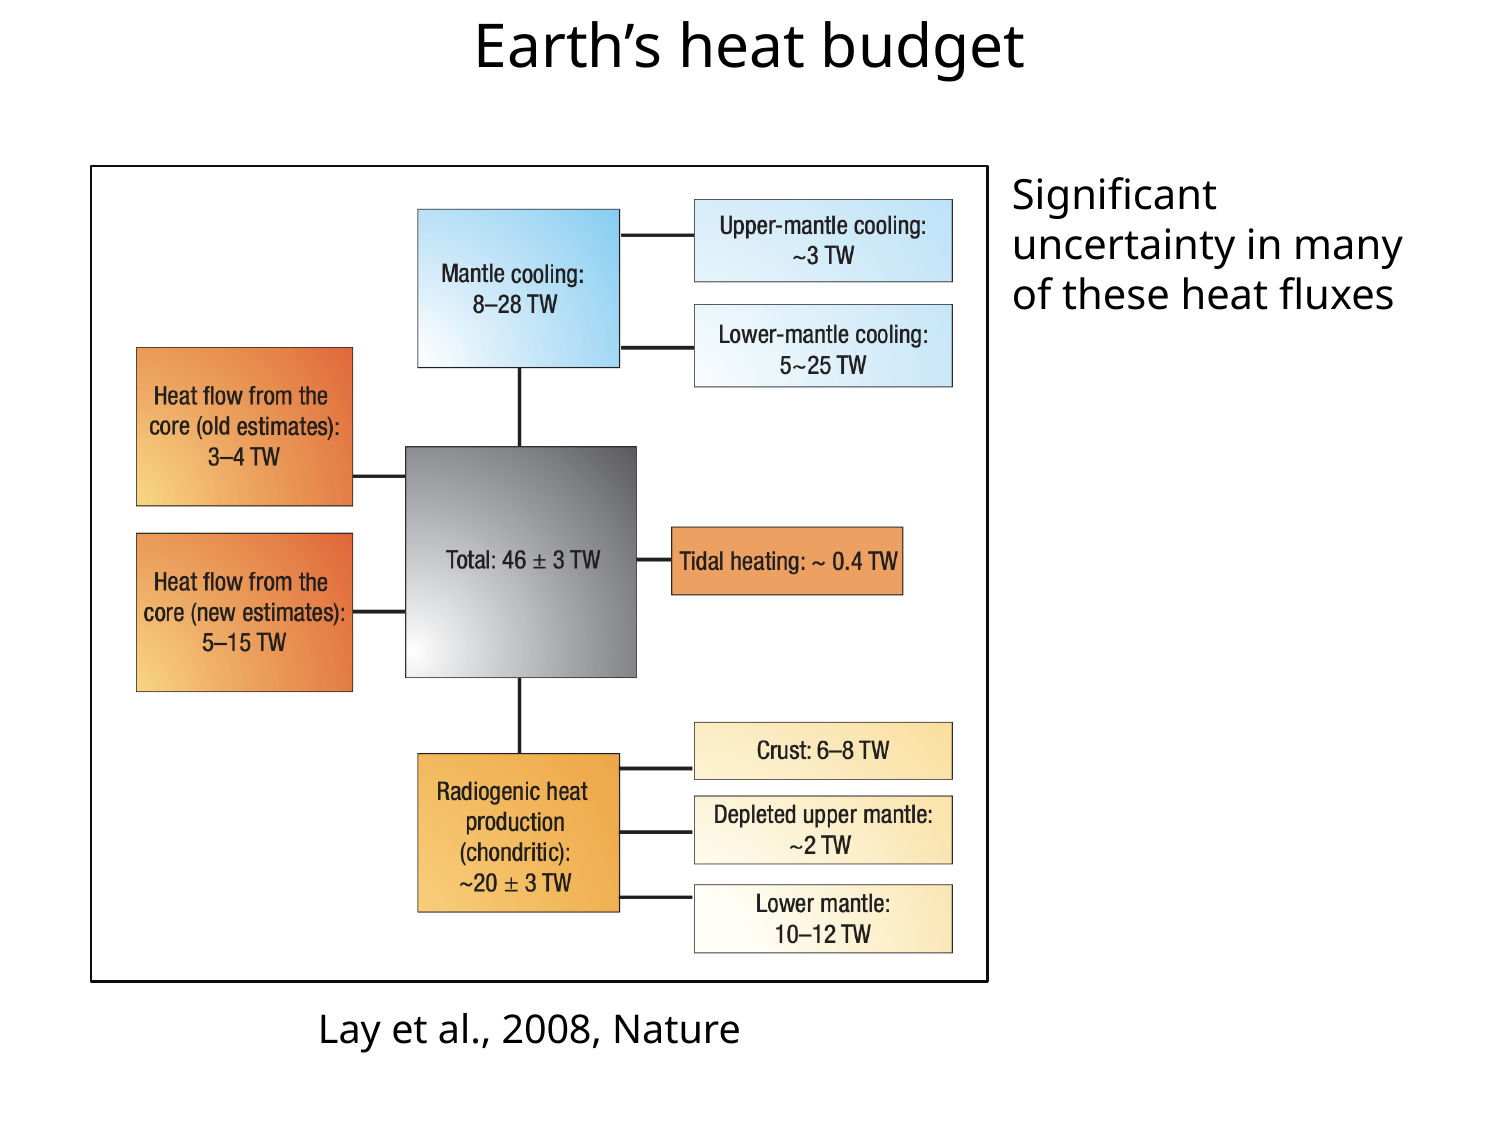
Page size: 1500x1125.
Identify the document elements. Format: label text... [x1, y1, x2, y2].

text_box Lay et al., 2008, Nature [303, 996, 1500, 1059]
text_box Significant uncertainty in many of these heat fluxes [997, 160, 1466, 326]
picture [92, 167, 987, 981]
text_box Earth’s heat budget [0, 0, 1500, 88]
